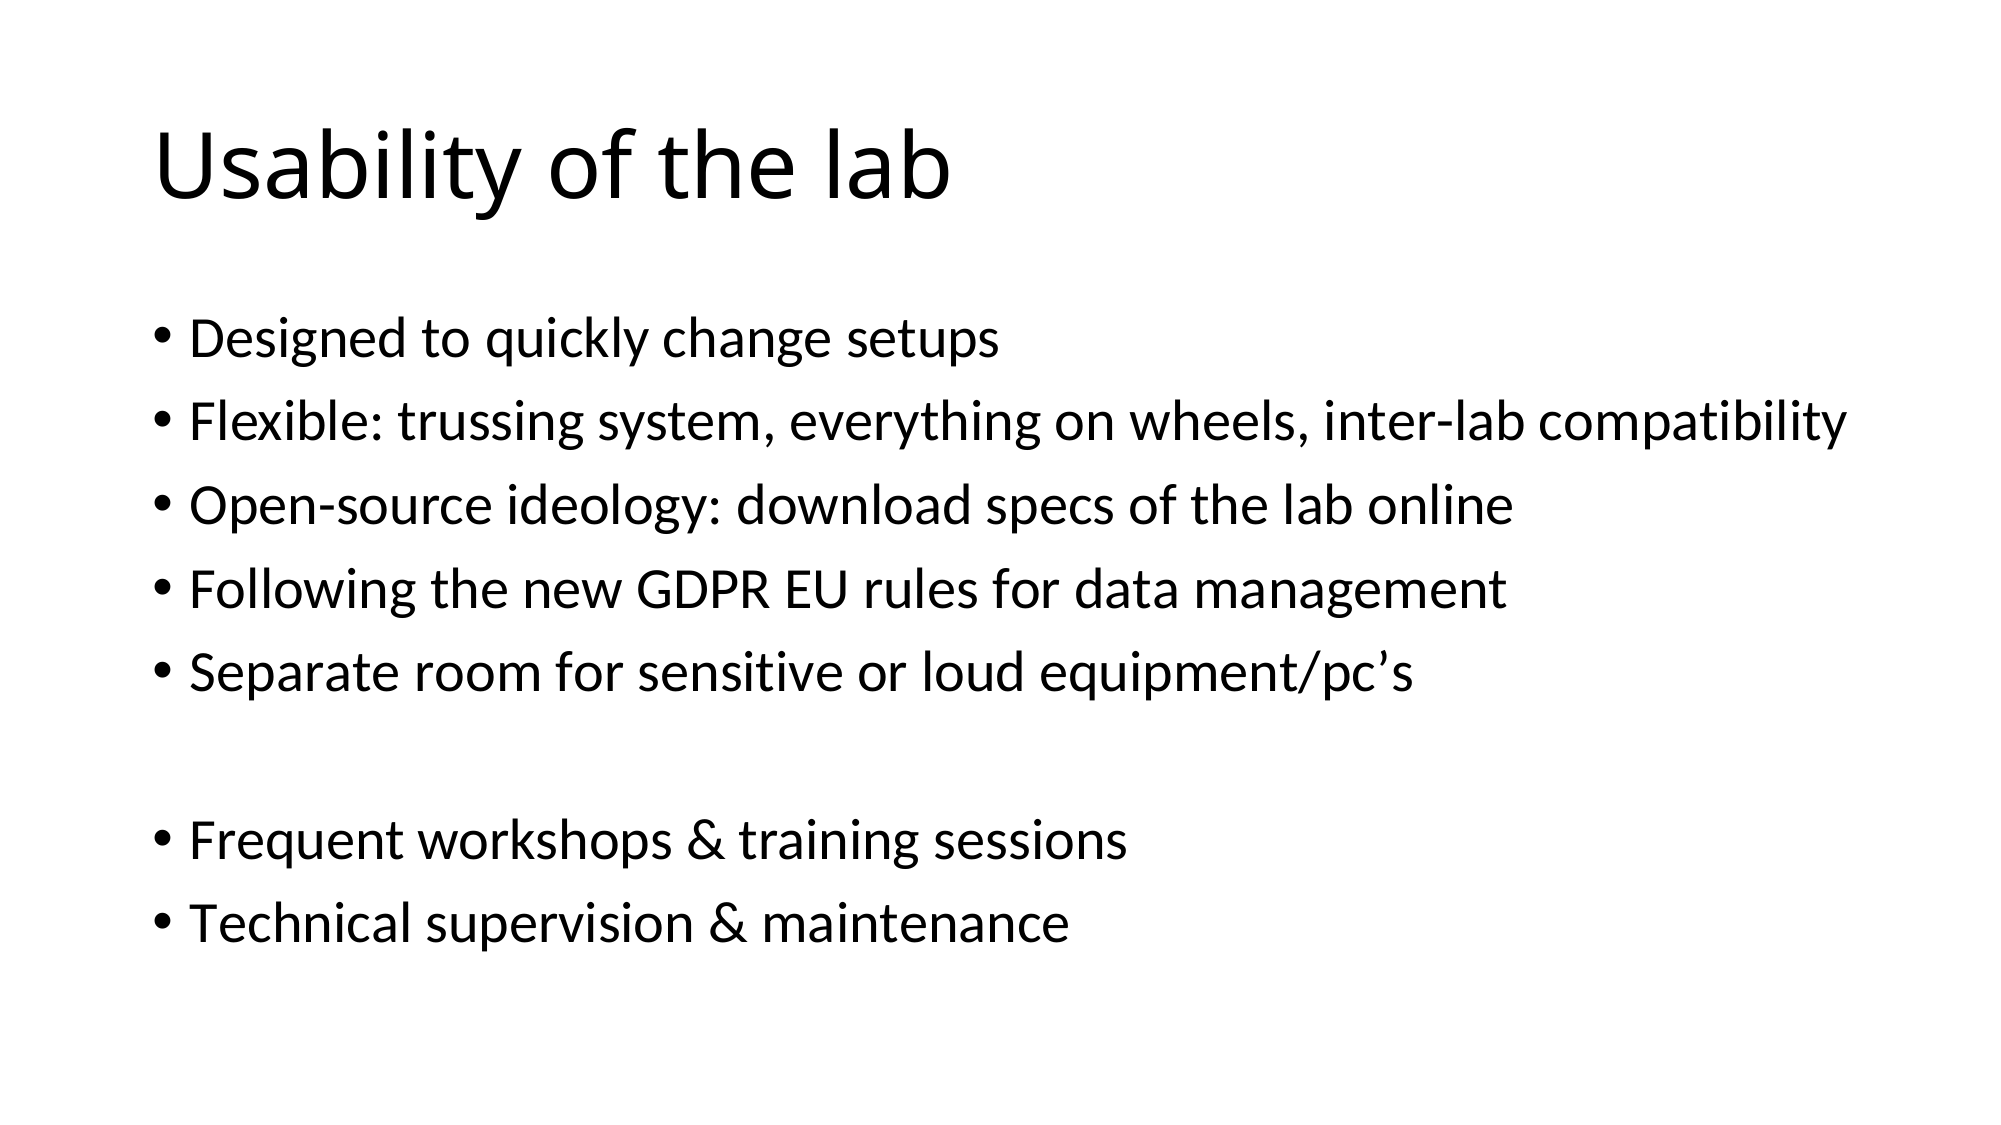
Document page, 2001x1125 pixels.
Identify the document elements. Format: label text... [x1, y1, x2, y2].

title Usability of the lab [137, 59, 1863, 278]
list Designed to quickly change setups Flexible: trussing system, everything on wheels, inter-lab compatibility Open-source ideology: download specs of the lab online Following the new GDPR EU rules for data management Separate room for sensitive or loud equipment/pc’s Frequent workshops & training sessions Technical supervision & maintenance [137, 299, 1934, 1066]
